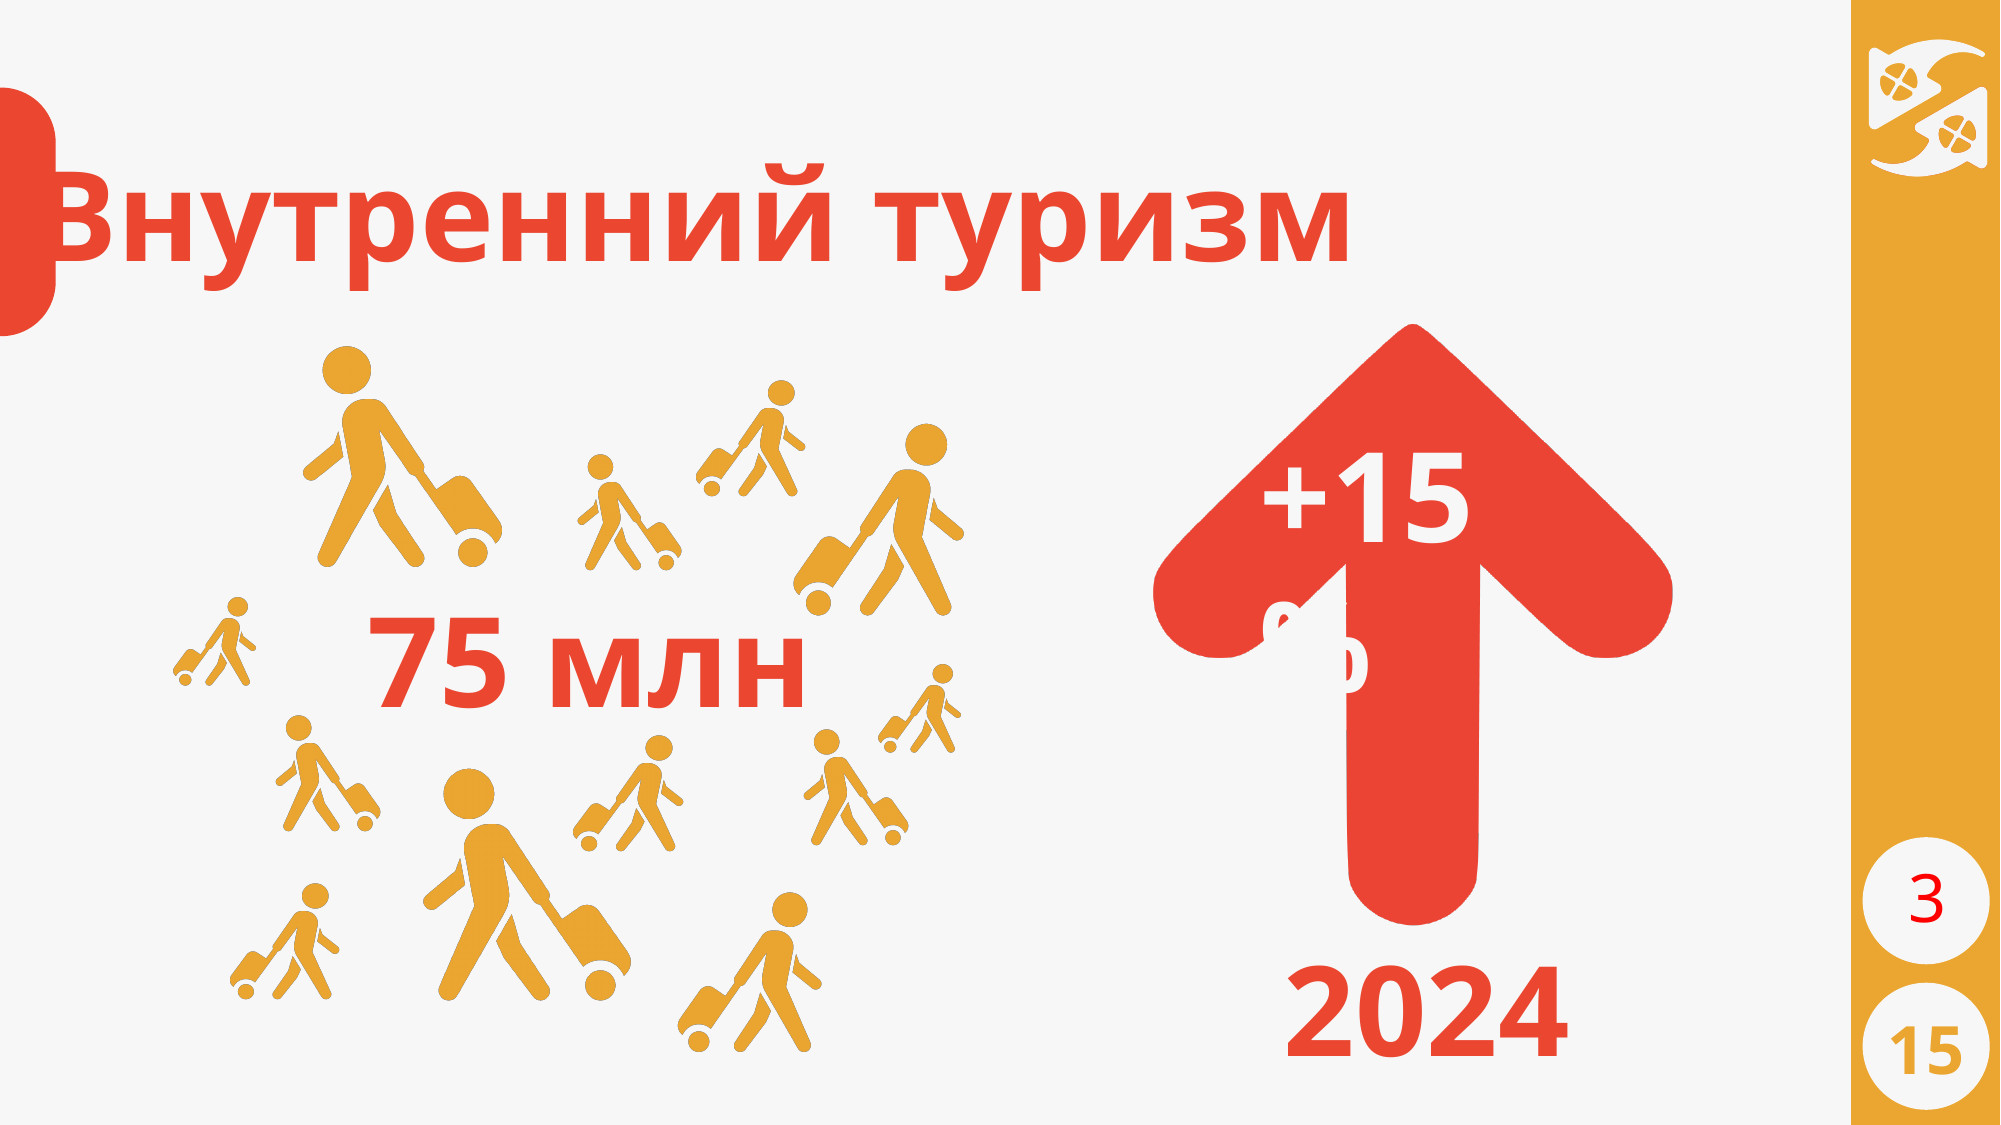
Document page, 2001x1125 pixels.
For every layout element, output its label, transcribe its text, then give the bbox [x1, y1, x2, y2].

slide_number 3 [1798, 871, 1962, 932]
picture [674, 885, 825, 1060]
text_box [1980, 1012, 1990, 1080]
text_box [0, 86, 57, 338]
text_box Внутренний туризм [56, 128, 1372, 294]
picture [801, 660, 963, 851]
text_box [1882, 982, 1970, 1000]
text_box [1886, 1096, 1966, 1110]
text_box 75 млн [352, 575, 827, 741]
picture [273, 710, 383, 837]
text_box [1851, 0, 2000, 1125]
picture [1026, 251, 1798, 997]
picture [1858, 38, 1998, 178]
text_box 2024 [1268, 997, 1614, 1089]
text_box [1862, 1011, 1873, 1081]
picture [171, 593, 258, 690]
picture [693, 375, 968, 625]
picture [227, 878, 342, 1005]
picture [575, 449, 684, 576]
picture [298, 336, 507, 578]
picture [418, 730, 686, 1012]
text_box 15 [1873, 1000, 1980, 1096]
text_box [1870, 837, 1990, 965]
